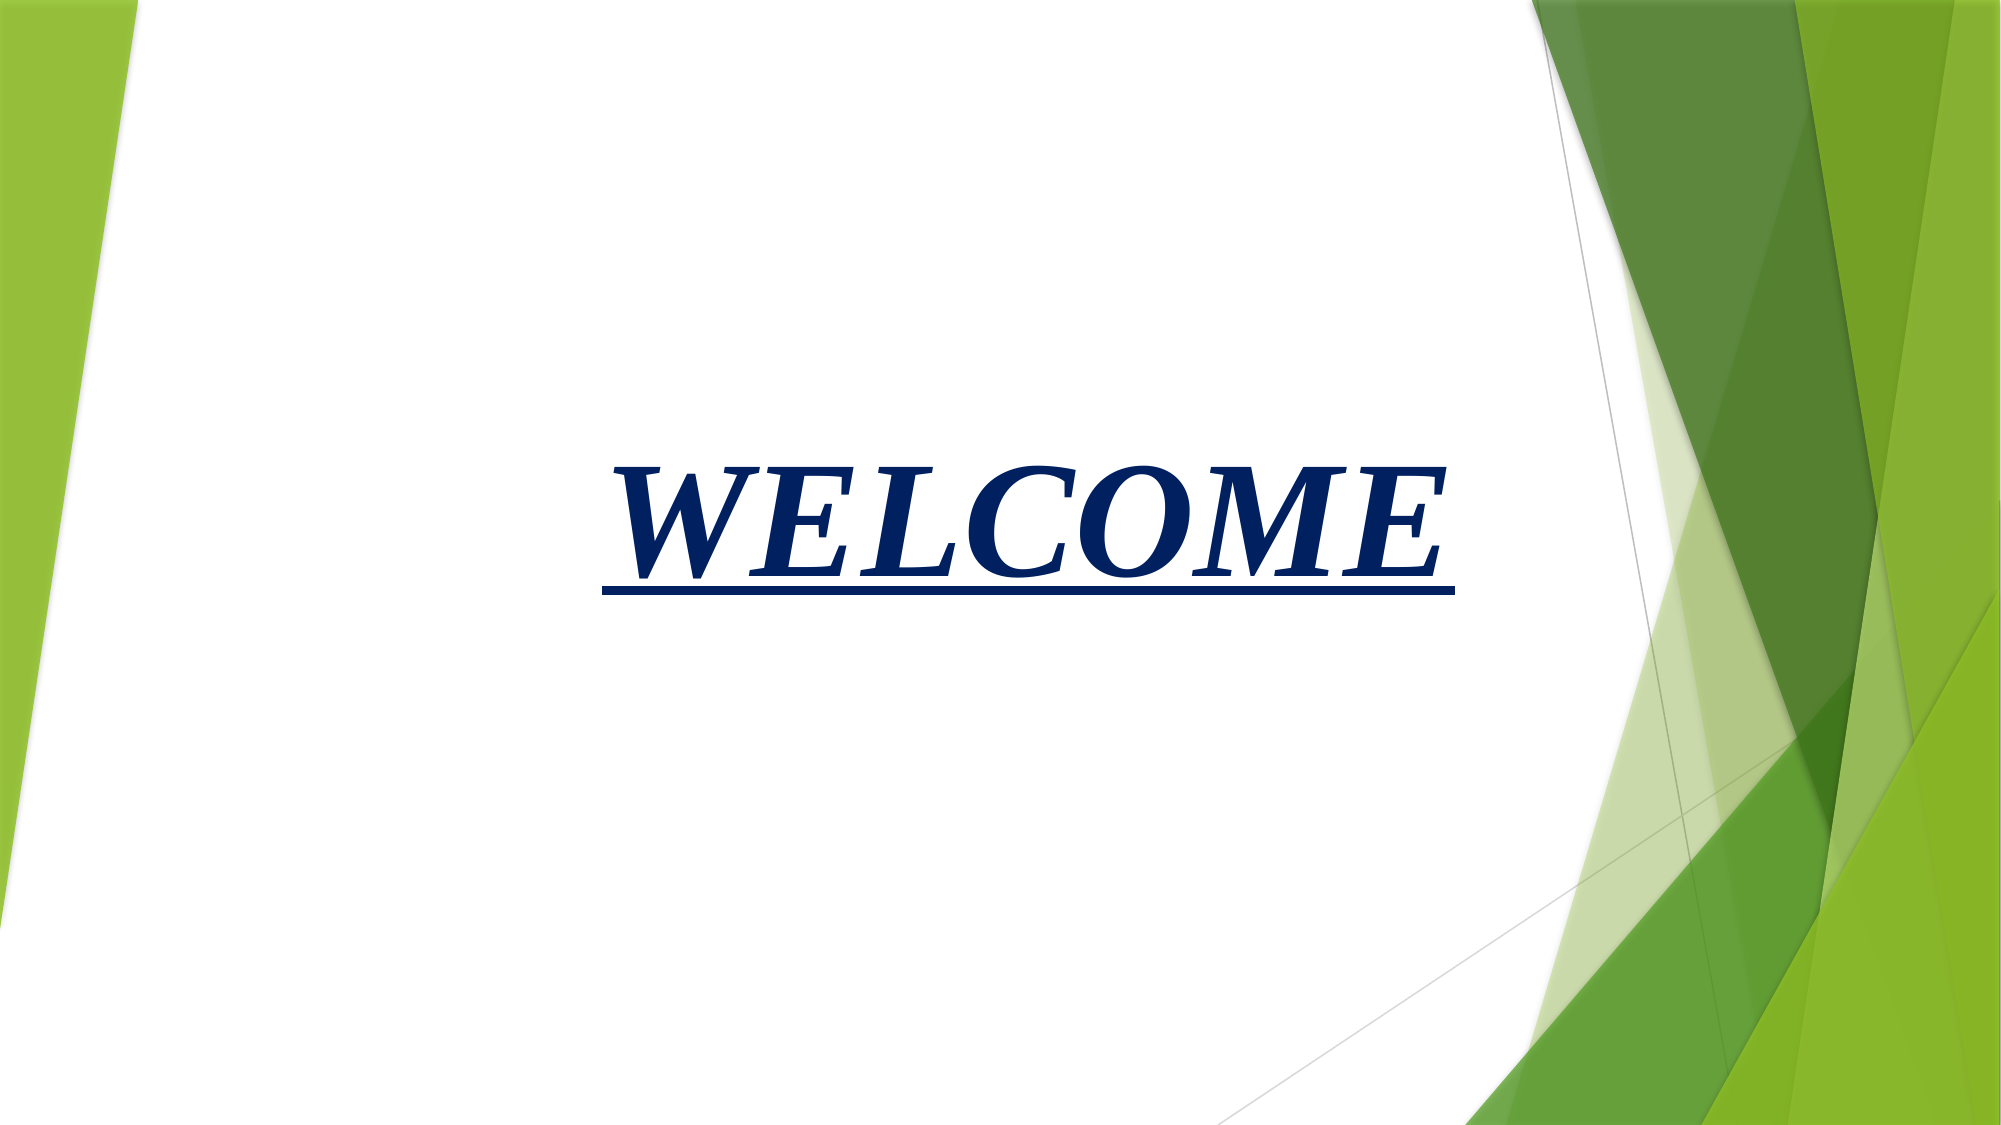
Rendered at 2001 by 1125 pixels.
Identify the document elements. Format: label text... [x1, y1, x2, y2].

title WELCOME [307, 184, 1750, 618]
